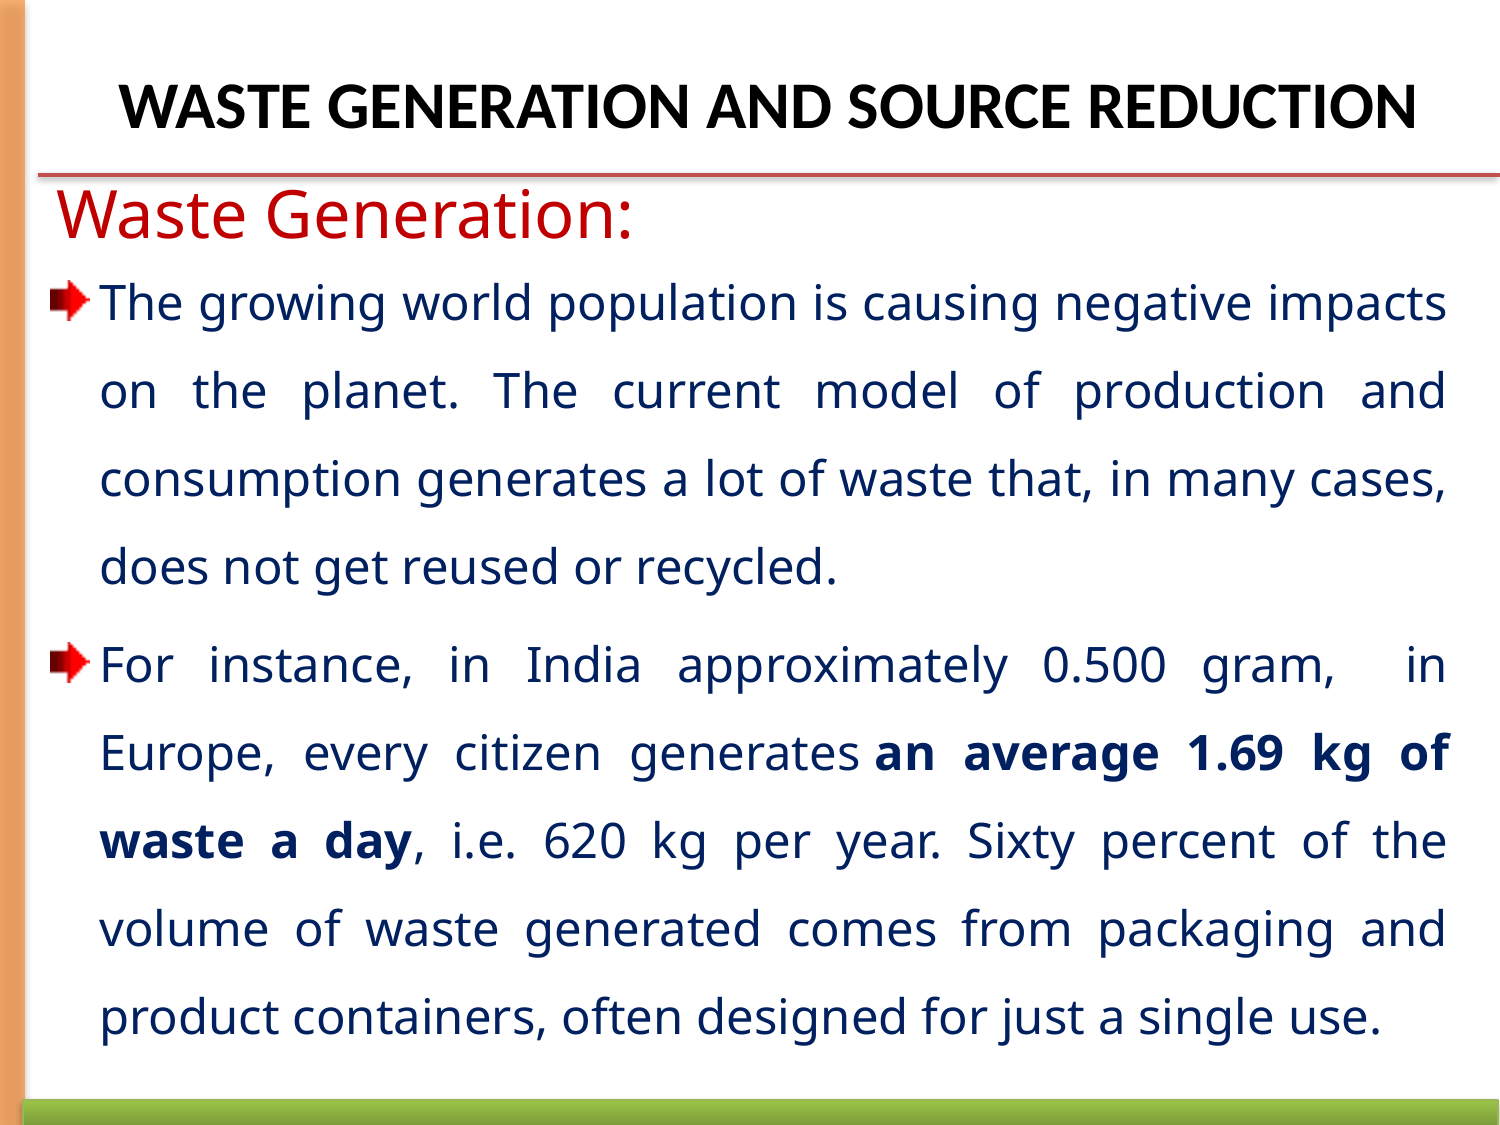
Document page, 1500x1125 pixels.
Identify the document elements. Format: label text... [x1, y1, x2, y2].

text_box WASTE GENERATION AND SOURCE REDUCTION [53, 54, 1500, 150]
list The growing world population is causing negative impacts on the planet. The current model of production and consumption generates a lot of waste that, in many cases, does not get reused or recycled. For instance, in India approximately 0.500 gram, in Europe, every citizen generates an average 1.69 kg of waste a day, i.e. 620 kg per year. Sixty percent of the volume of waste generated comes from packaging and product containers, often designed for just a single use. [35, 234, 1465, 1067]
picture [50, 642, 90, 683]
picture [50, 280, 90, 321]
text_box Waste Generation: [41, 163, 1489, 259]
